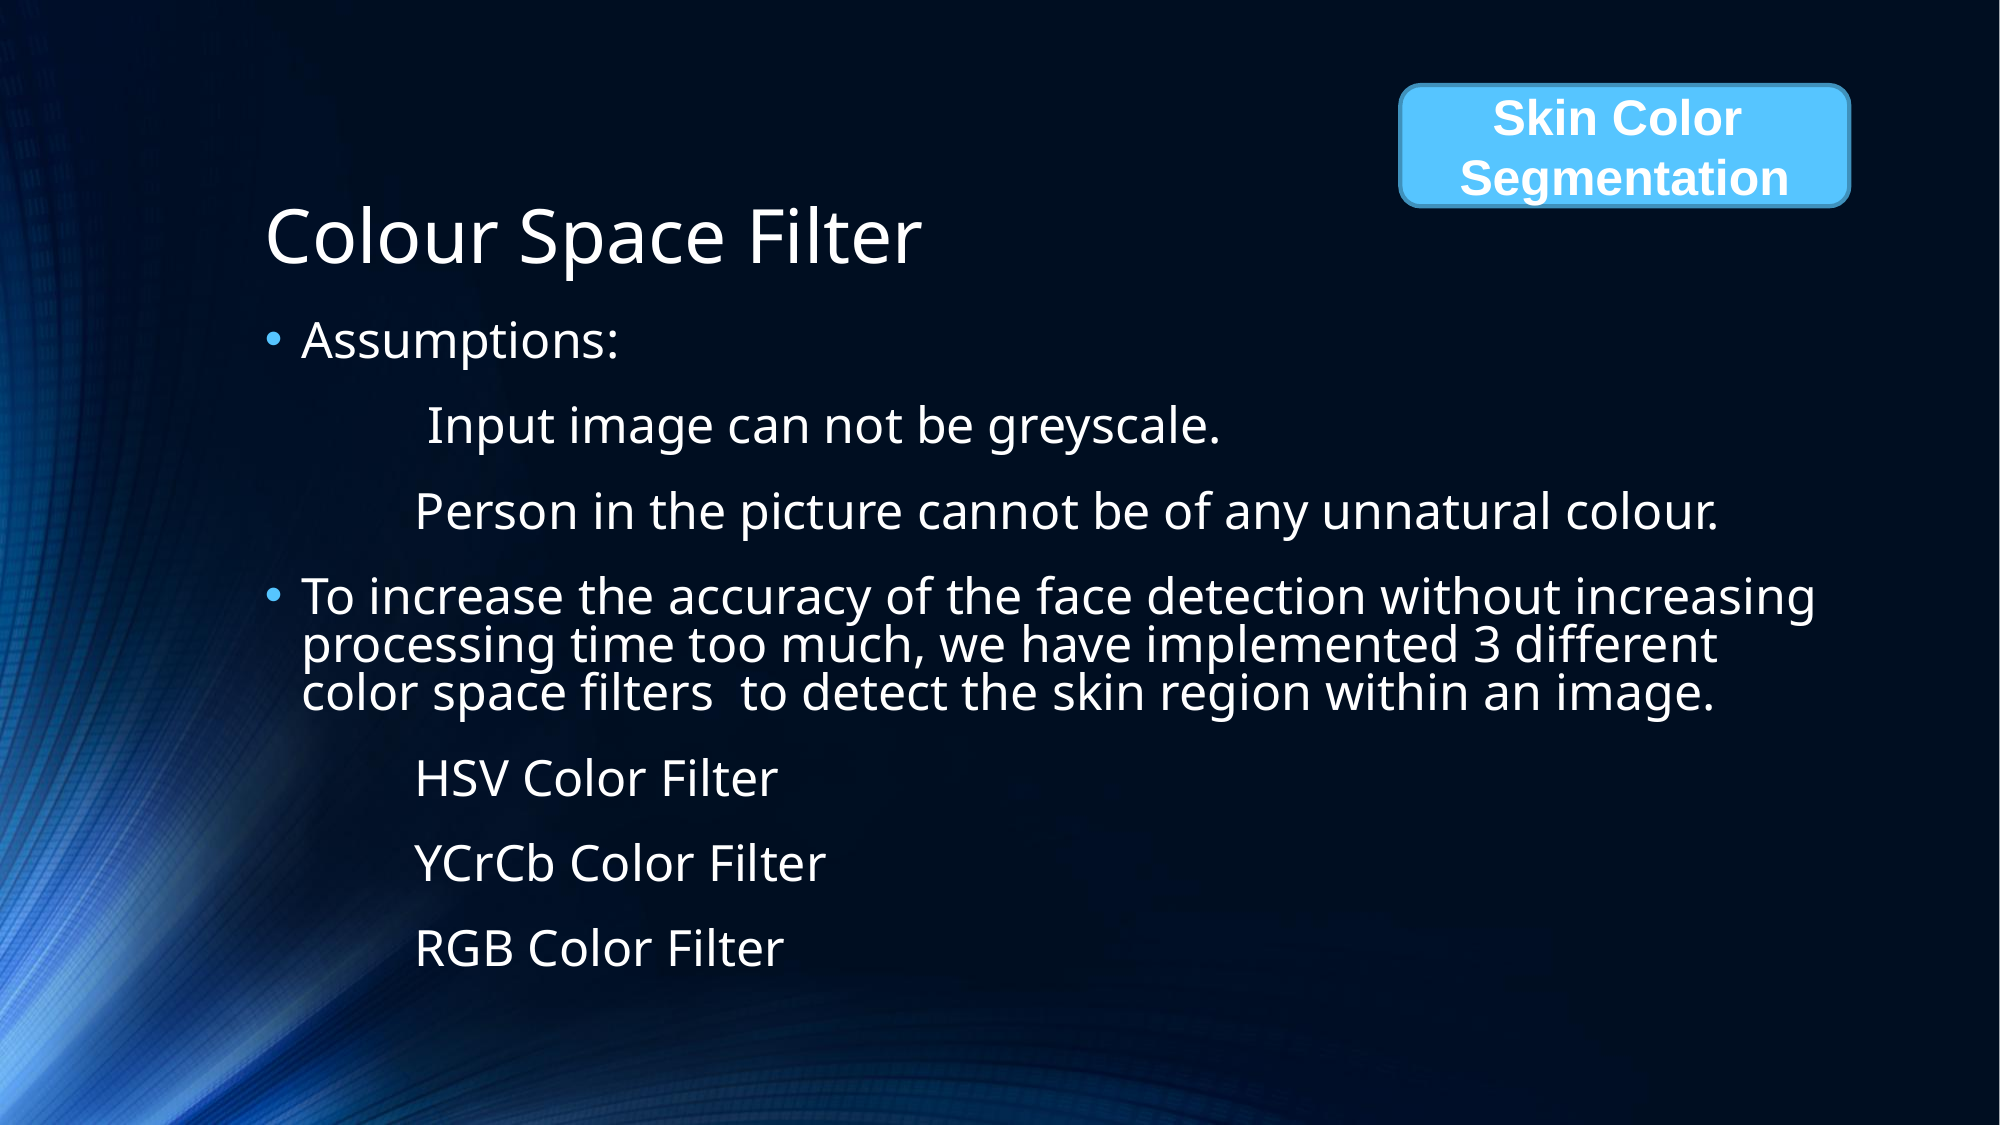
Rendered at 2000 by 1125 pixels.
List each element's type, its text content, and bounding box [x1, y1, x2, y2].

picture [0, 0, 2000, 1125]
title Colour Space Filter [249, 62, 1750, 288]
list Assumptions: Input image can not be greyscale. Person in the picture cannot be of any unnatural colour. To increase the accuracy of the face detection without increasing processing time too much, we have implemented 3 different color space filters to detect the skin region within an image. HSV Color Filter YCrCb Color Filter RGB Color Filter [249, 312, 1850, 983]
text_box Skin Color Segmentation [1398, 82, 1852, 209]
